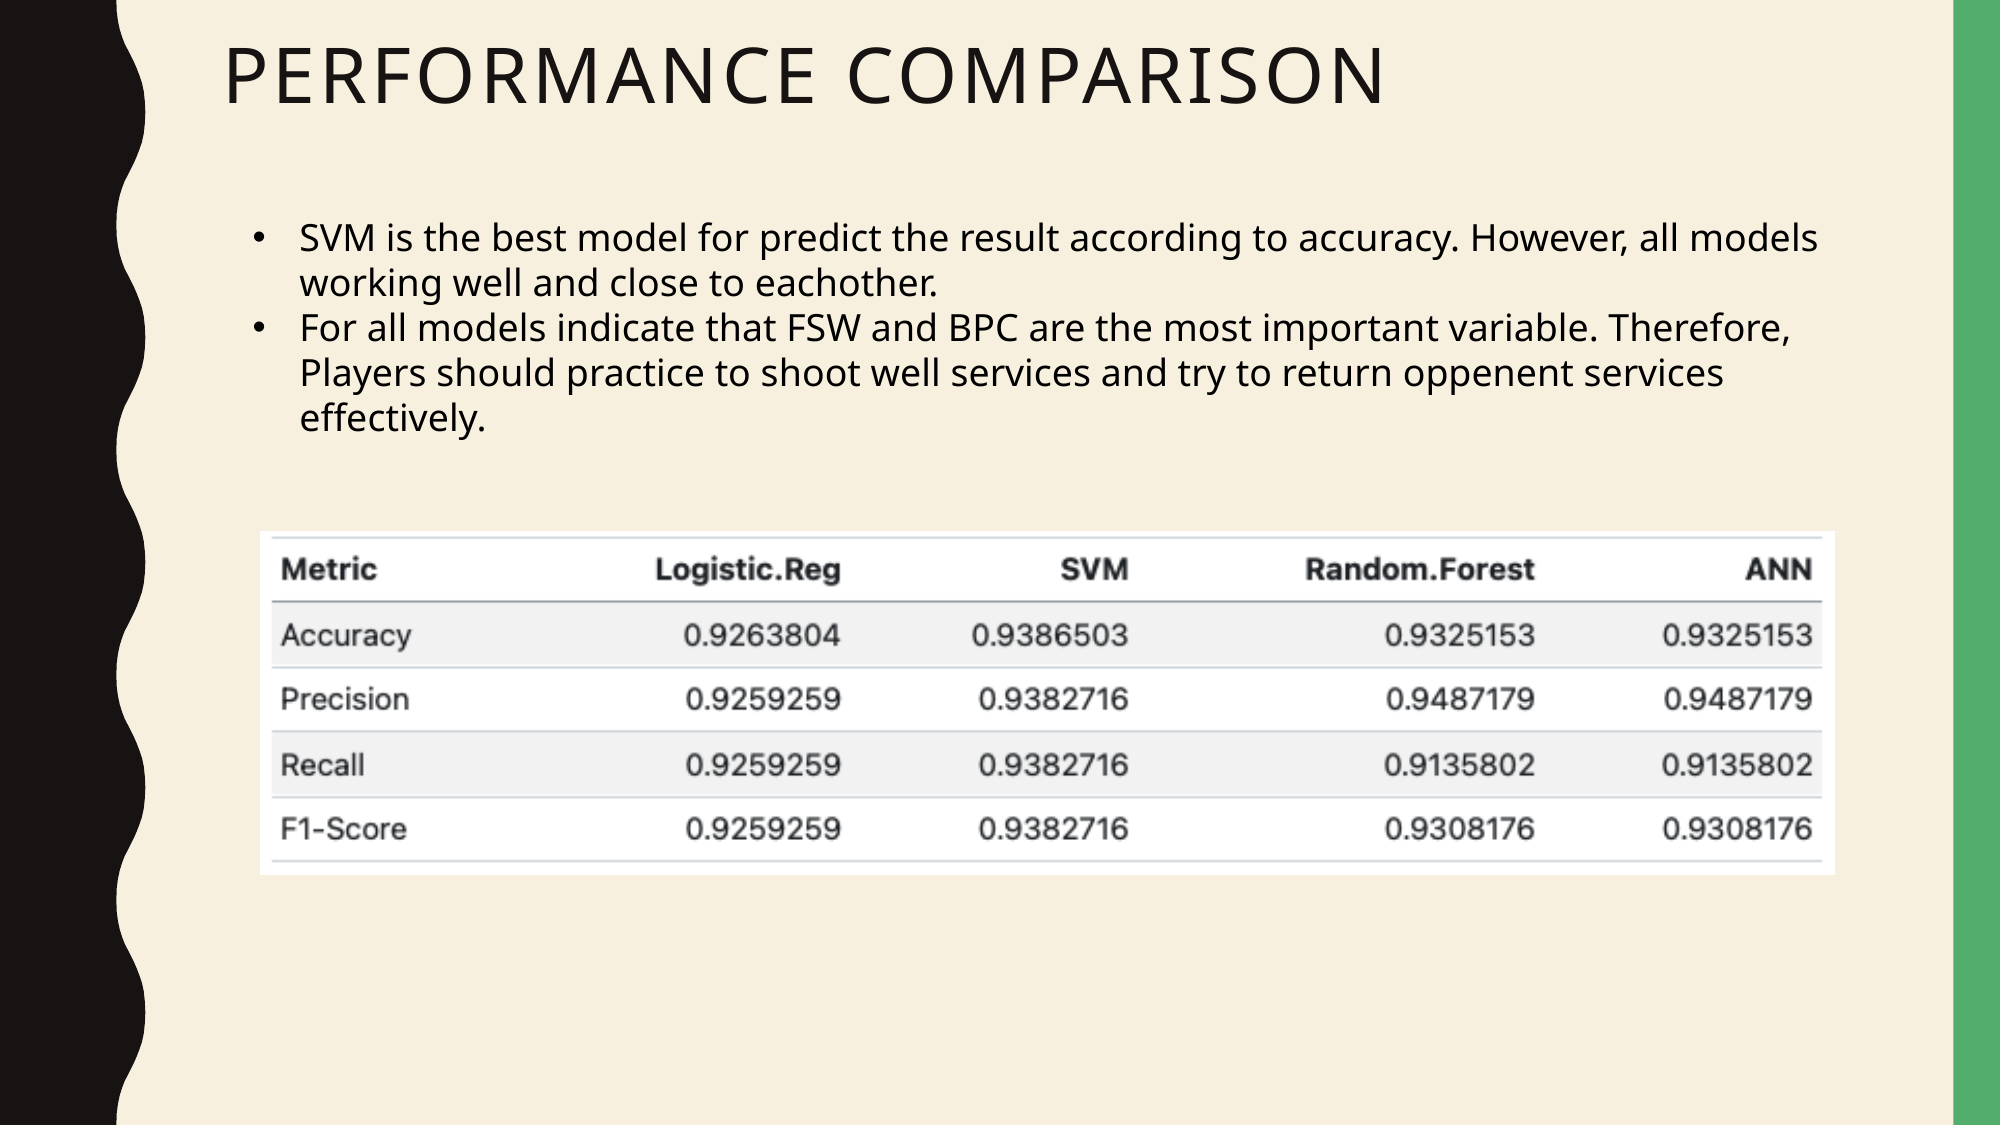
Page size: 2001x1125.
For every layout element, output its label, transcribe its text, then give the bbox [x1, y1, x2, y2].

title Performance ComparIson [207, 29, 1760, 147]
picture [260, 531, 1835, 875]
text_box SVM is the best model for predict the result according to accuracy. However, all models working well and close to eachother. For all models indicate that FSW and BPC are the most important variable. Therefore, Players should practice to shoot well services and try to return oppenent services effectively. [237, 206, 1906, 447]
